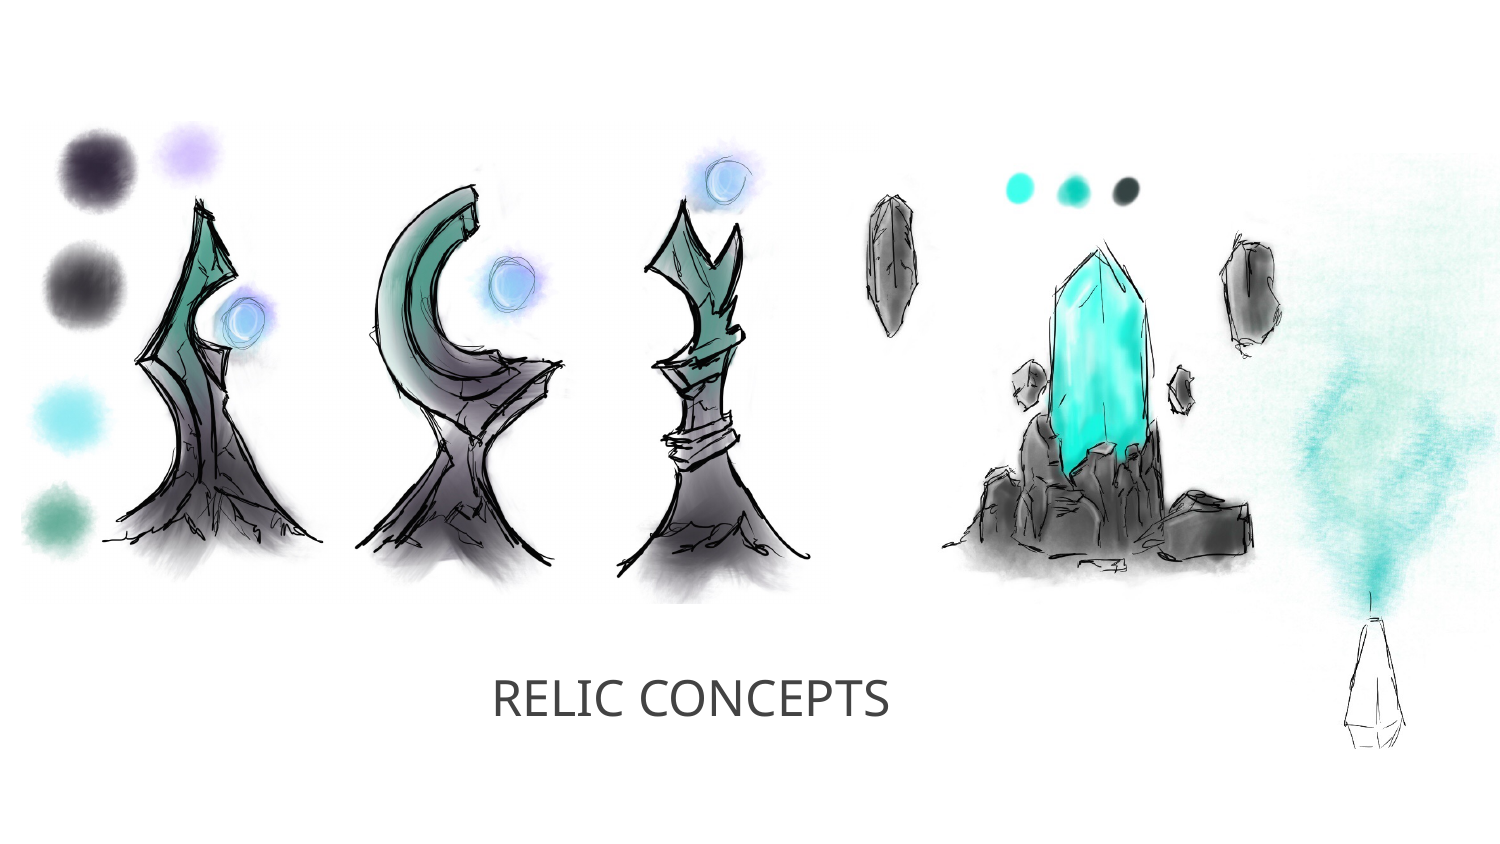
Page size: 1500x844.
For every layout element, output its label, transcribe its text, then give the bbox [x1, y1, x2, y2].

text_box RELIC CONCEPTS [476, 651, 825, 735]
picture [21, 121, 1500, 837]
